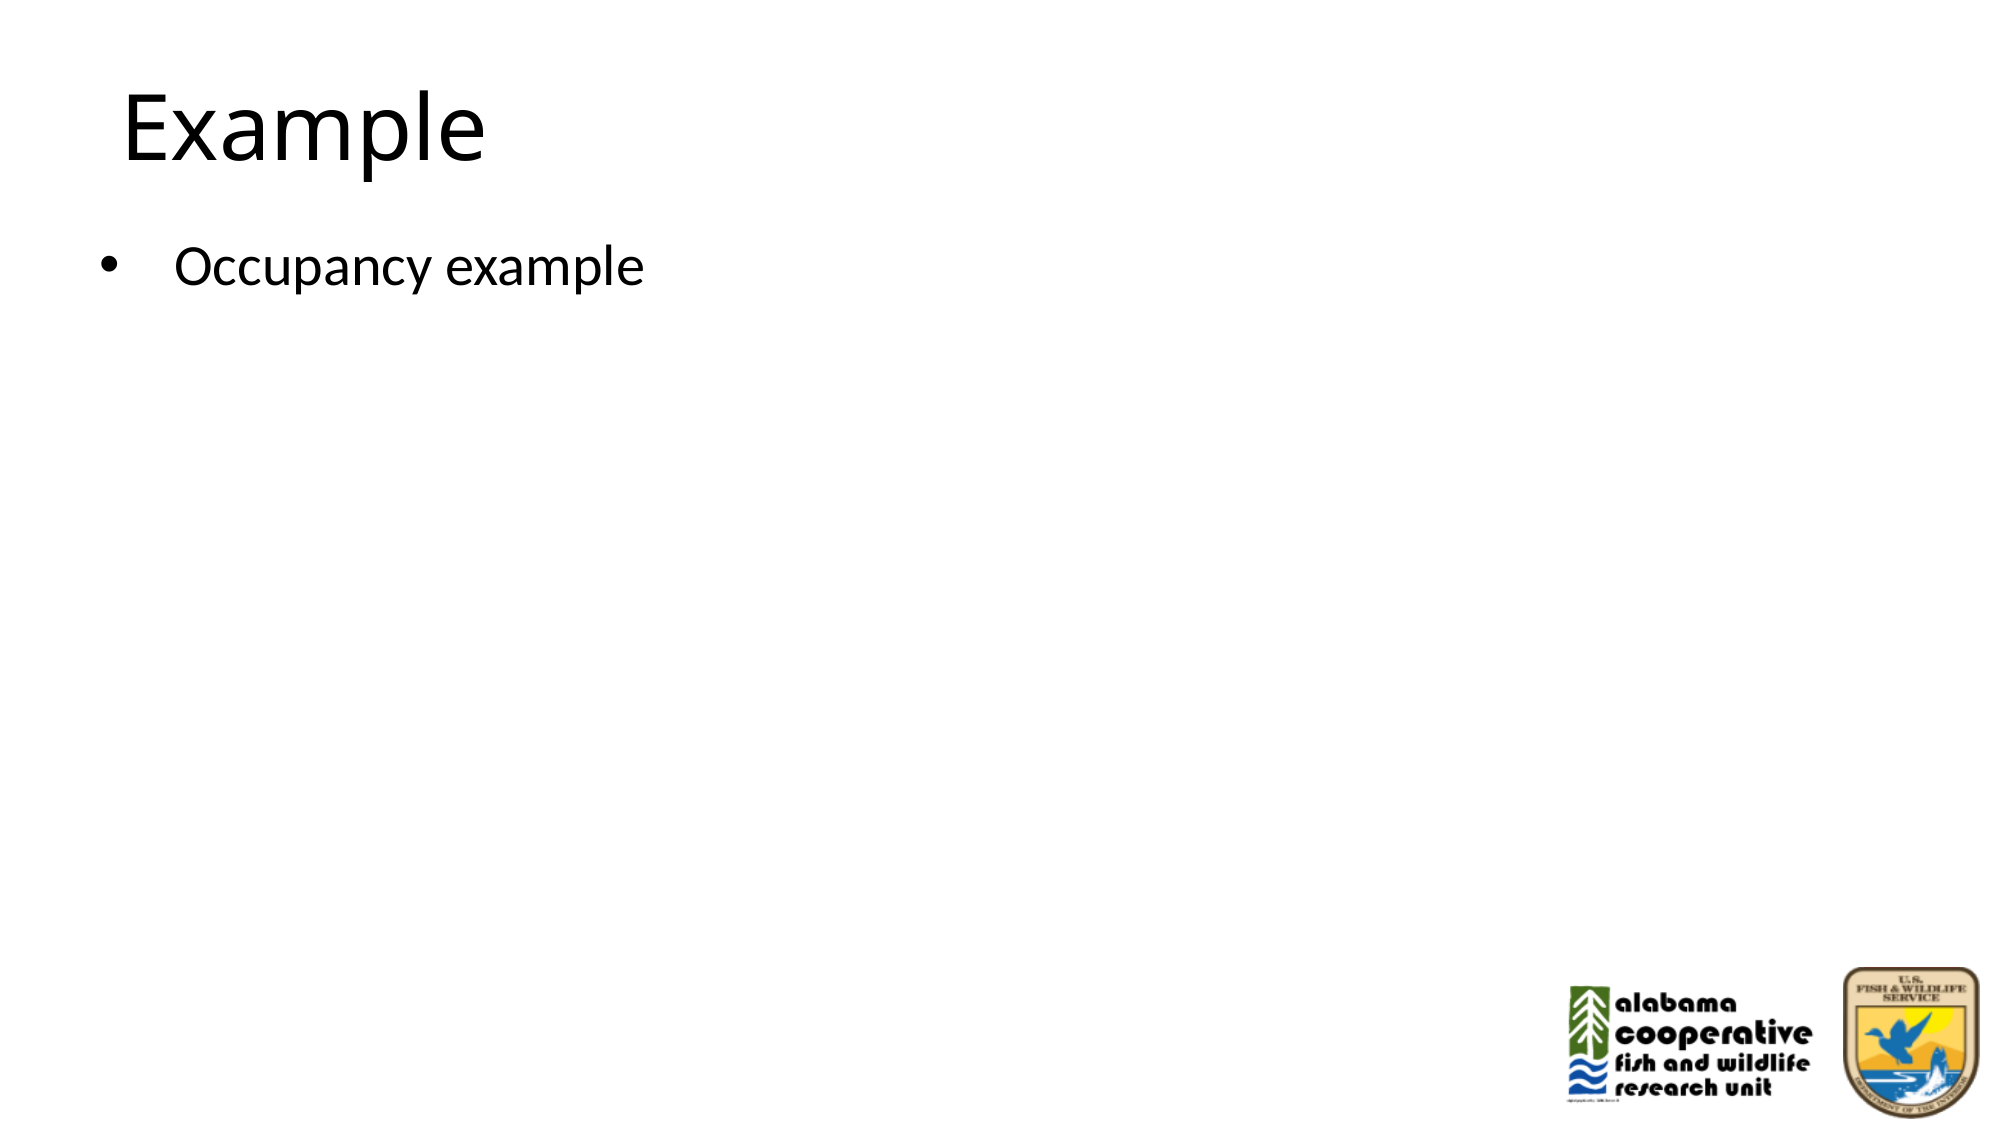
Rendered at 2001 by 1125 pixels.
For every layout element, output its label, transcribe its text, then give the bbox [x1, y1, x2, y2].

title Example [99, 37, 1900, 224]
picture [1842, 966, 1980, 1119]
picture [1551, 973, 1834, 1119]
list Occupancy example [66, 224, 1934, 968]
